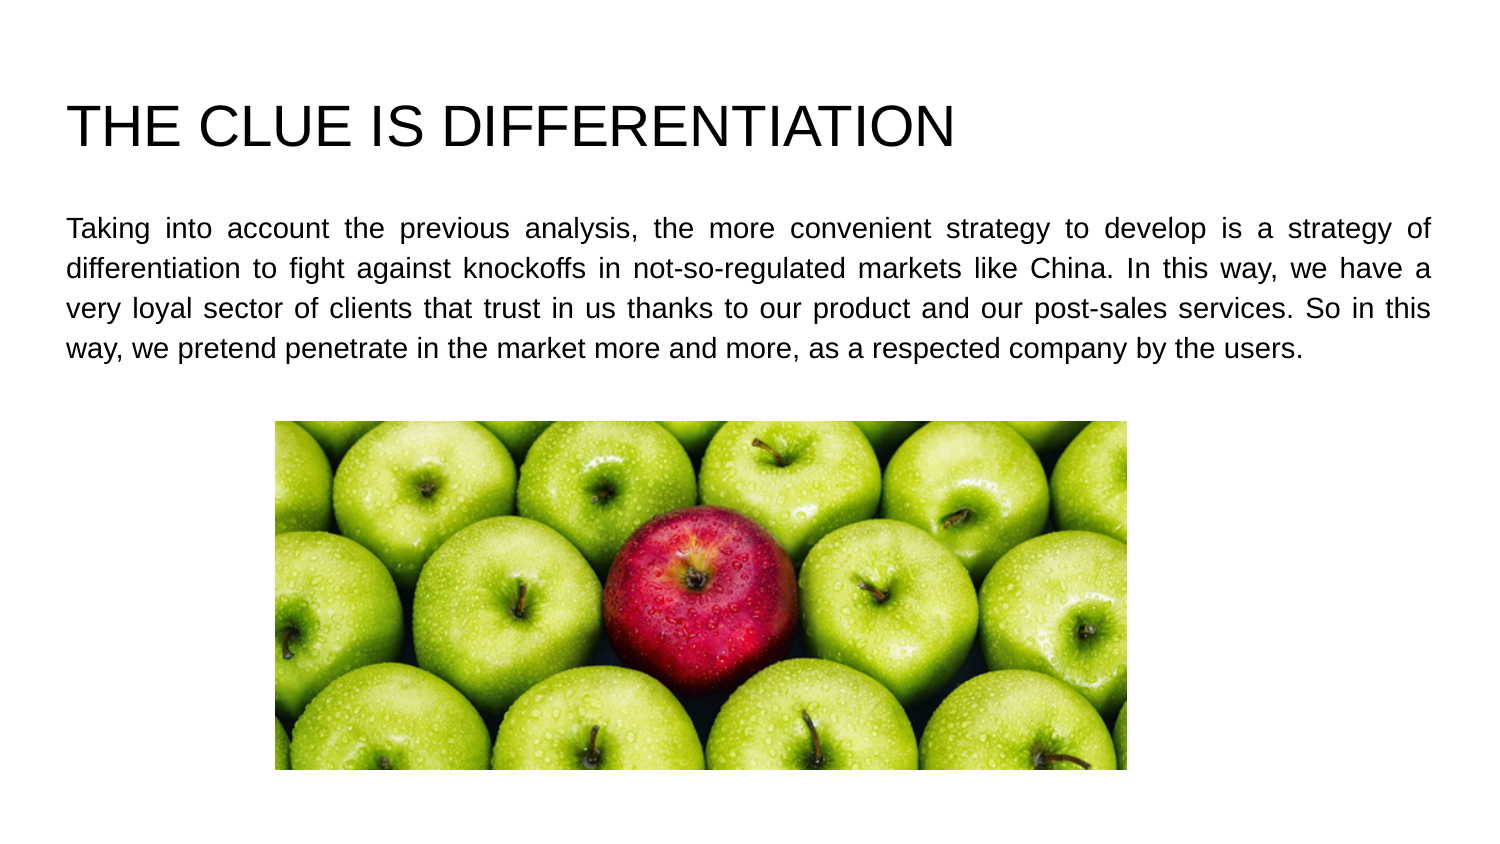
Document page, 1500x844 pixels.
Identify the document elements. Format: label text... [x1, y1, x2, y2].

list Taking into account the previous analysis, the more convenient strategy to develop is a strategy of differentiation to fight against knockoffs in not-so-regulated markets like China. In this way, we have a very loyal sector of clients that trust in us thanks to our product and our post-sales services. So in this way, we pretend penetrate in the market more and more, as a respected company by the users. [51, 189, 1449, 750]
picture [275, 421, 1127, 770]
title THE CLUE IS DIFFERENTIATION [51, 72, 1449, 167]
